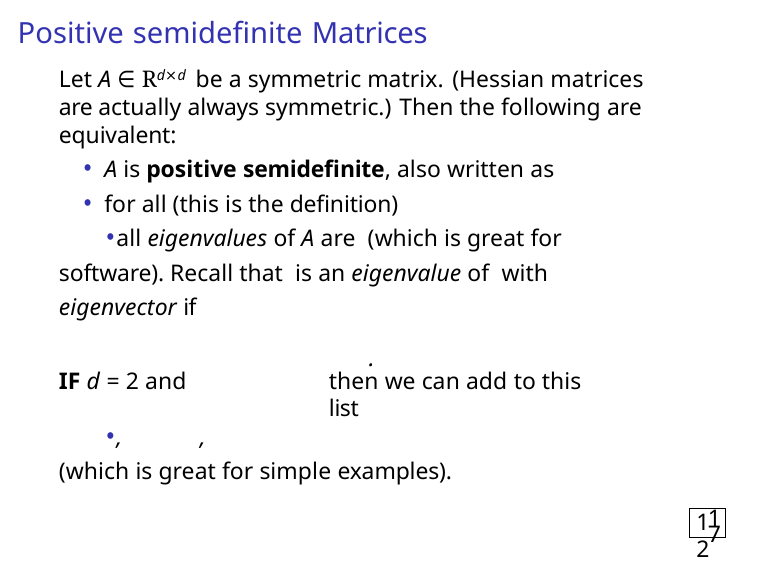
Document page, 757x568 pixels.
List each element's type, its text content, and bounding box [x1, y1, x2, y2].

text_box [689, 508, 727, 538]
text_box then we can add to this list [326, 364, 592, 422]
text_box 12 [694, 546, 722, 563]
title Positive semidefinite Matrices [11, 11, 629, 110]
